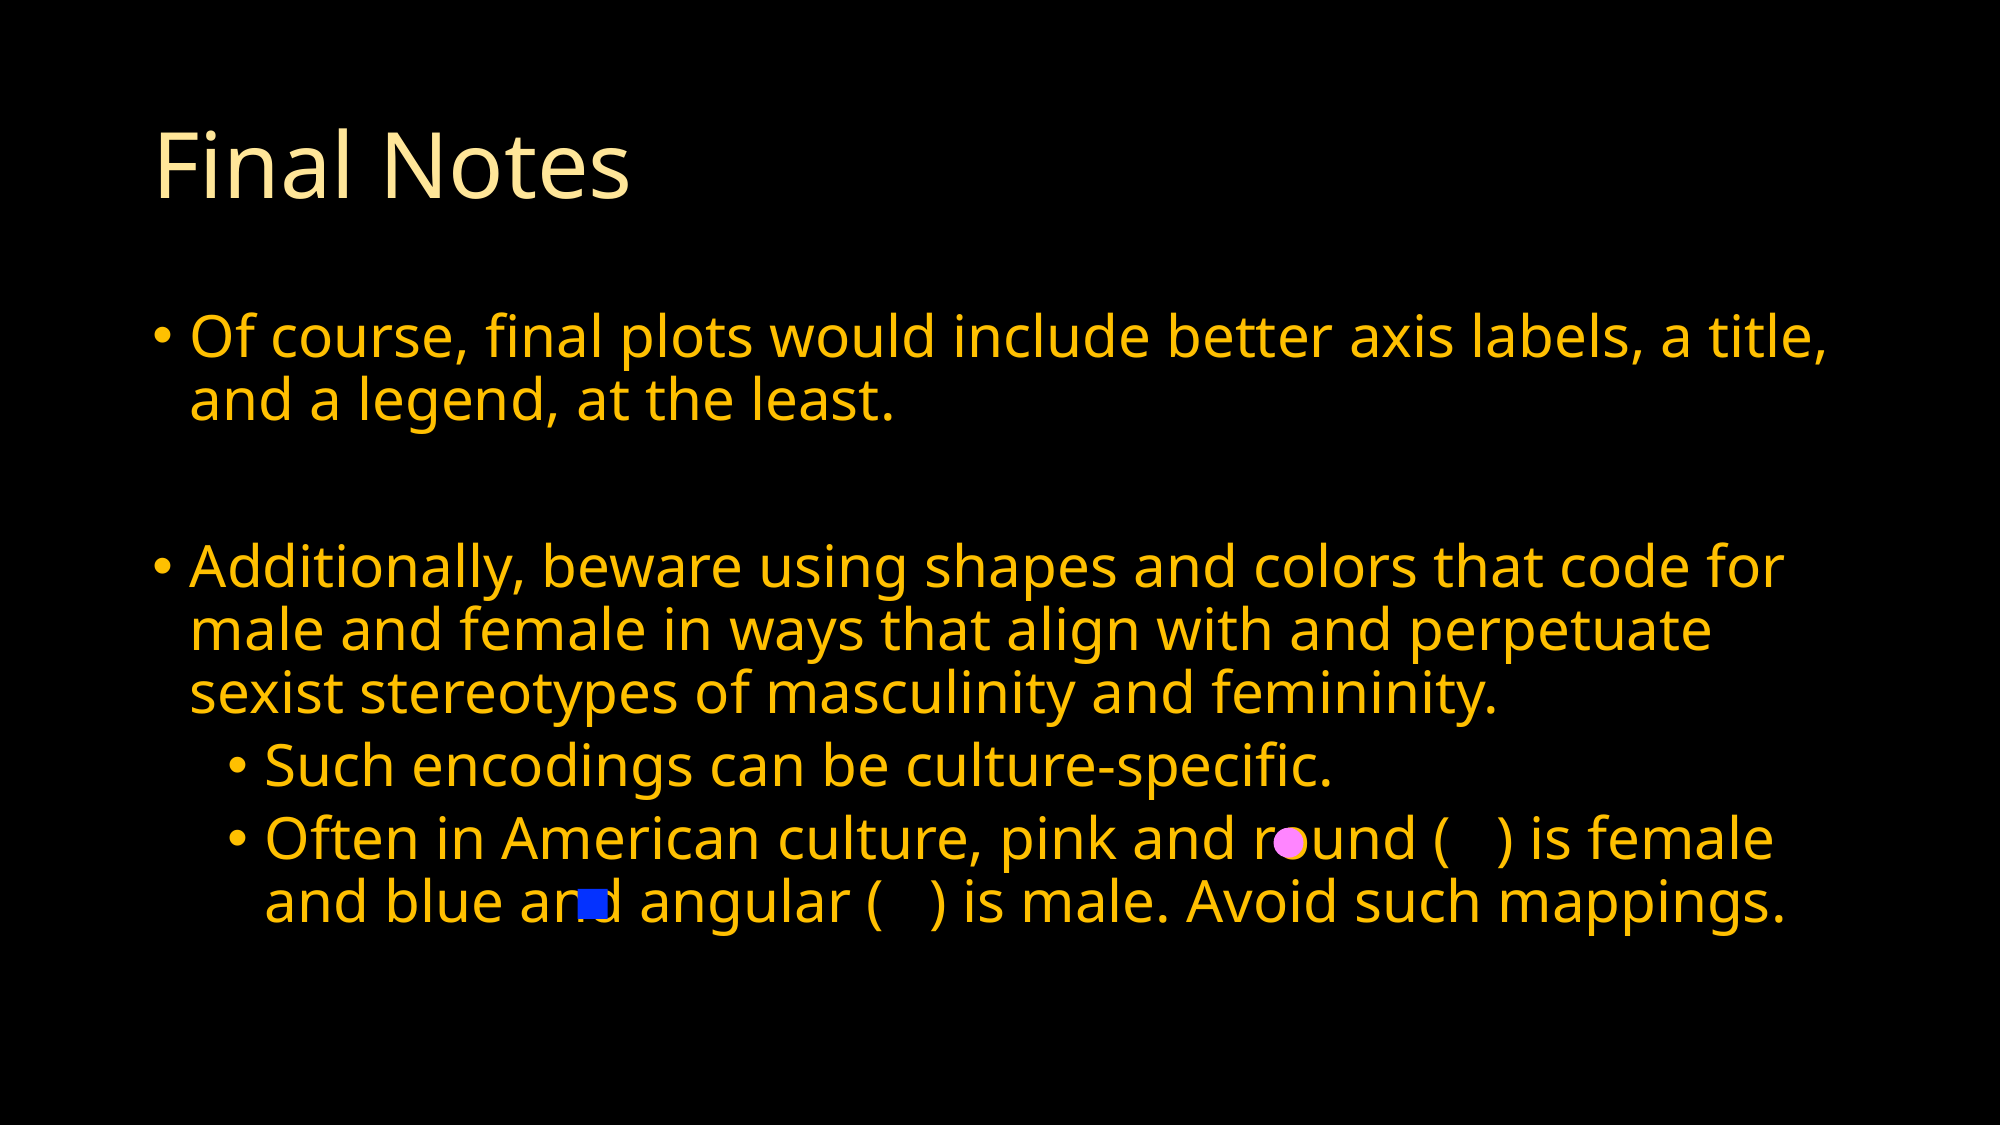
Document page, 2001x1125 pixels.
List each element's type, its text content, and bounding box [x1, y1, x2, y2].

title Final Notes [137, 59, 1863, 278]
text_box [577, 888, 609, 920]
list Of course, final plots would include better axis labels, a title, and a legend, at the least. Additionally, beware using shapes and colors that code for male and female in ways that align with and perpetuate sexist stereotypes of masculinity and femininity. Such encodings can be culture-specific. Often in American culture, pink and round ( ) is female and blue and angular ( ) is male. Avoid such mappings. [137, 299, 1863, 1014]
text_box [1272, 826, 1305, 859]
